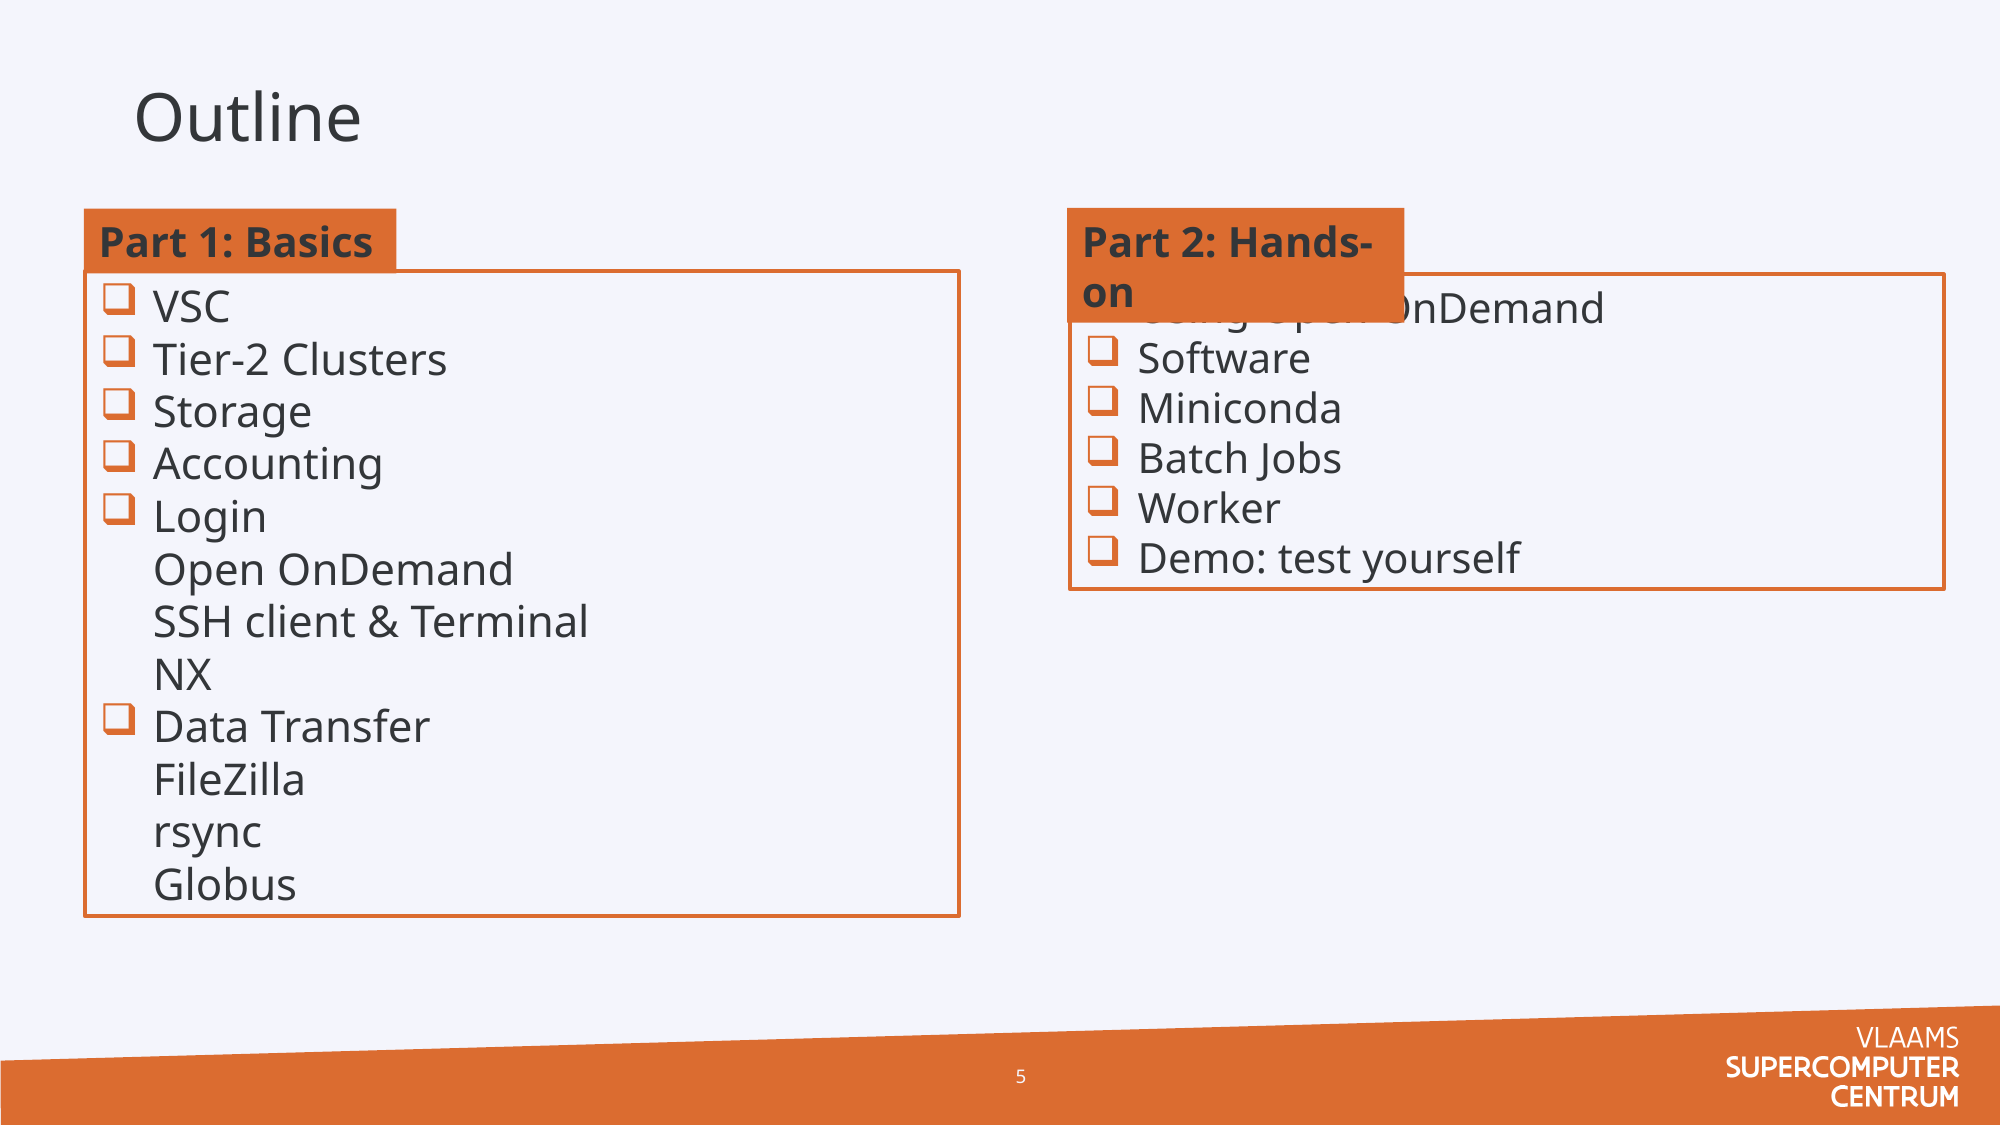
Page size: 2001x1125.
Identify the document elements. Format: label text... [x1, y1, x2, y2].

text_box Outline [118, 54, 1941, 185]
text_box 5 [958, 1047, 1042, 1108]
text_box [83, 208, 959, 923]
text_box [1067, 207, 1944, 593]
picture [1725, 1021, 1960, 1117]
